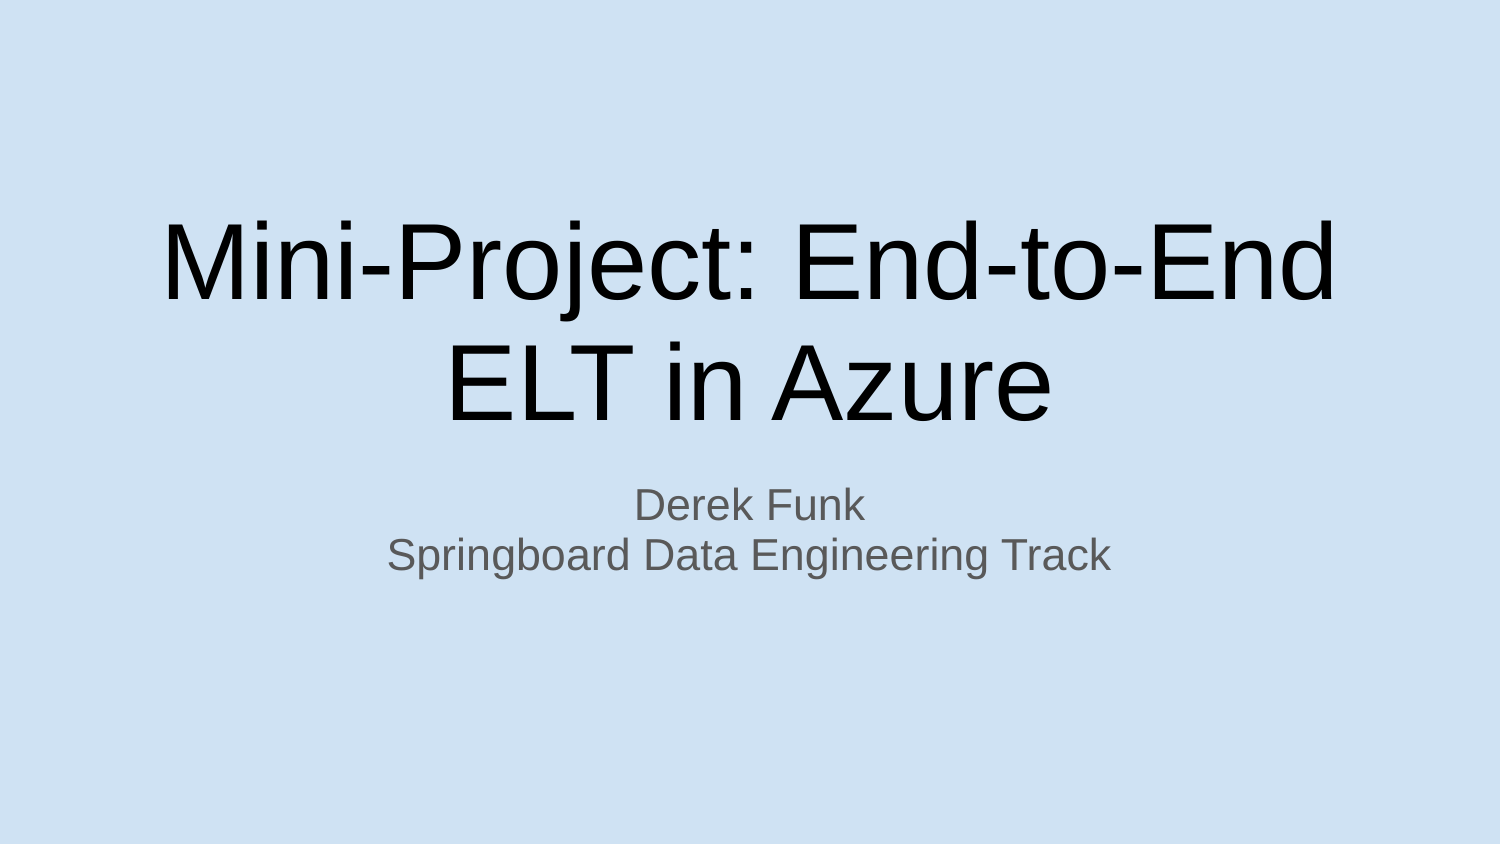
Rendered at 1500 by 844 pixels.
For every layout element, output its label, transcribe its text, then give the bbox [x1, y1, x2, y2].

subtitle Derek Funk Springboard Data Engineering Track [51, 464, 1449, 595]
title Mini-Project: End-to-End ELT in Azure [51, 122, 1449, 459]
